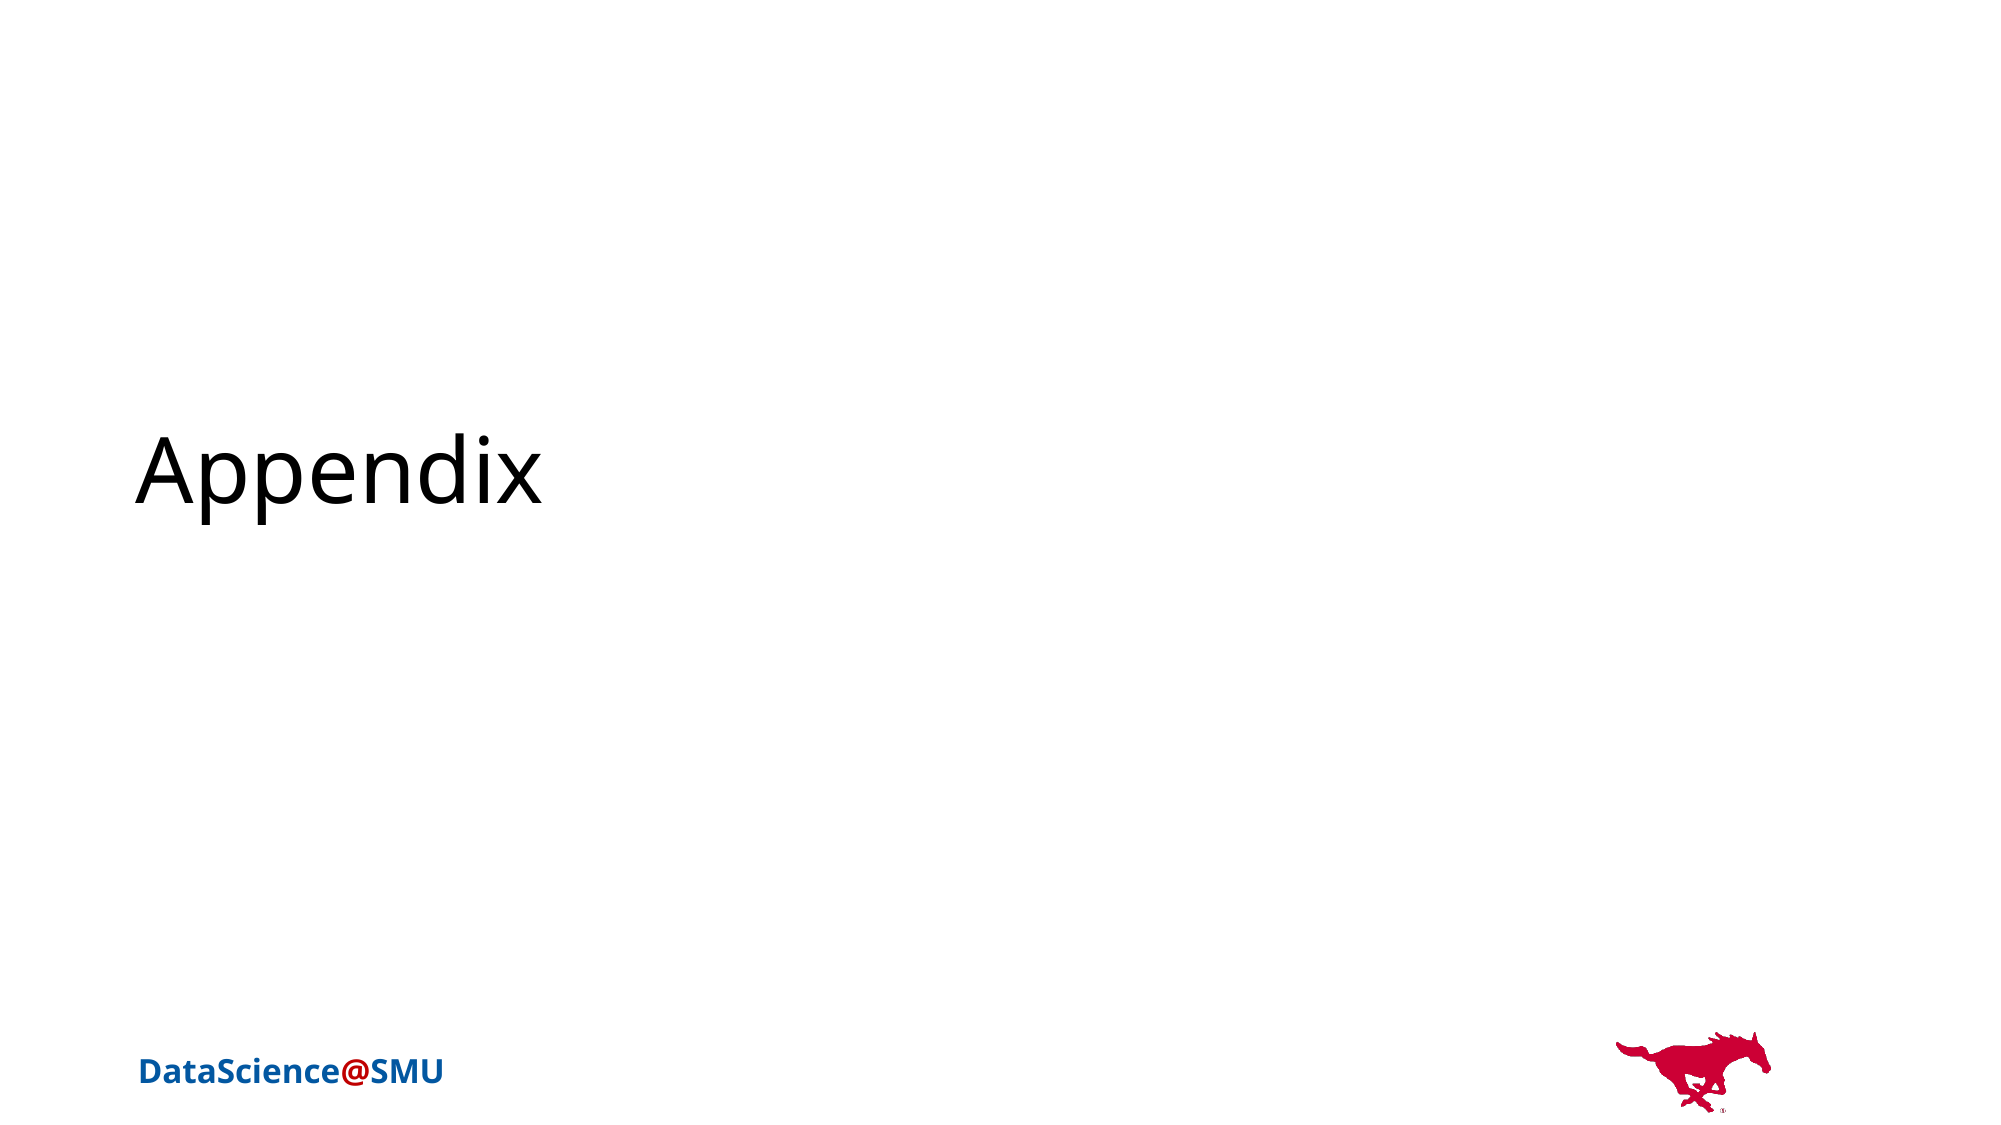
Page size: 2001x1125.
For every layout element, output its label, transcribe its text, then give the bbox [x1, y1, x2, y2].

title Appendix [120, 365, 1846, 583]
picture [1616, 1032, 1771, 1113]
